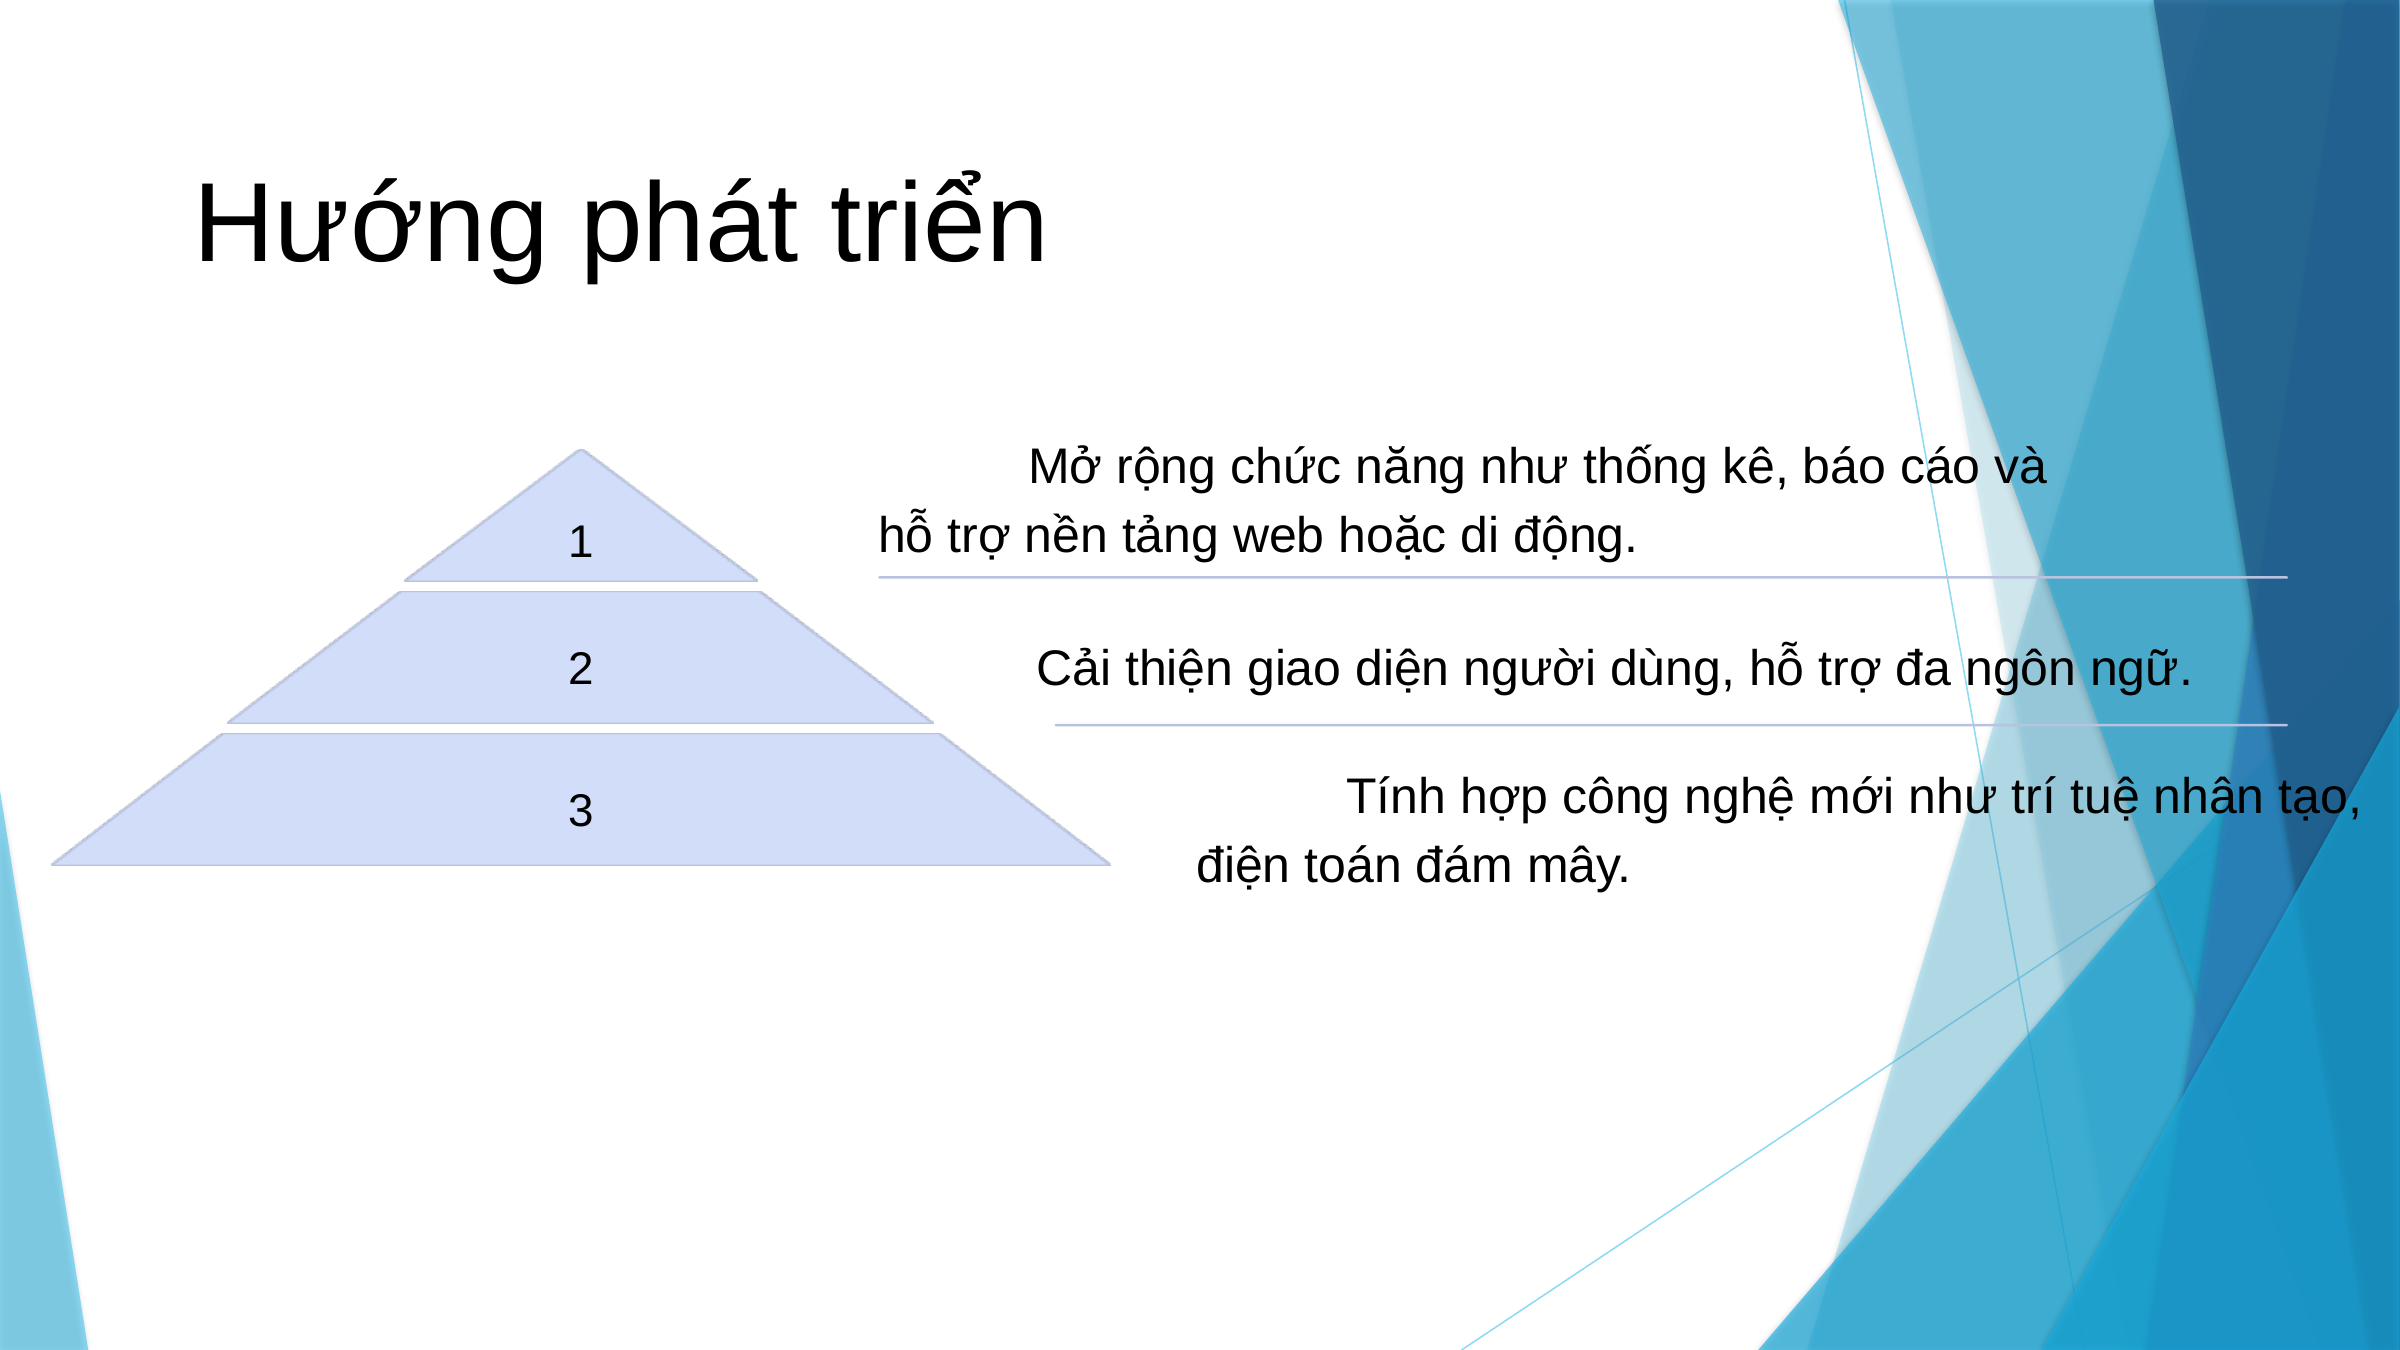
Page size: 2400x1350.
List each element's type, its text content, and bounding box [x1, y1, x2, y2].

picture [50, 732, 1111, 867]
text_box Cải thiện giao diện người dùng, hỗ trợ đa ngôn ngữ. [1036, 626, 1486, 685]
picture [403, 448, 758, 583]
picture [227, 590, 935, 725]
text_box Mở rộng chức năng như thống kê, báo cáo và hỗ trợ nền tảng web hoặc di động. [878, 424, 2392, 553]
text_box Tính hợp công nghệ mới như trí tuệ nhân tạo, điện toán đám mây. [1196, 754, 2144, 861]
text_box Hướng phát triển [193, 168, 1124, 285]
text_box [1054, 723, 2288, 727]
